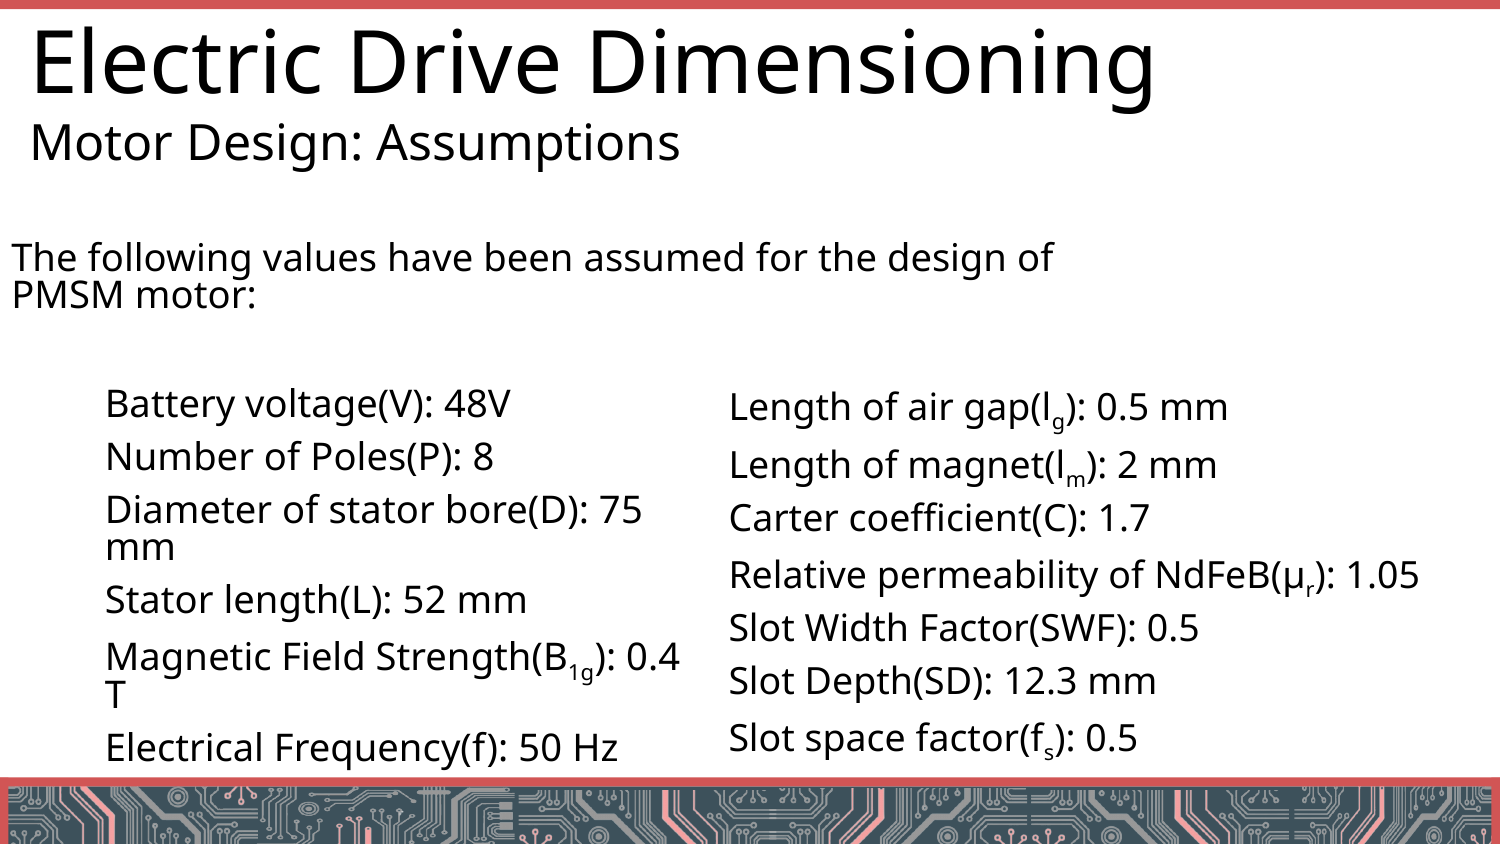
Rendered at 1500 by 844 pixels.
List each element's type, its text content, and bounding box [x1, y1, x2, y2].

text_box [0, 0, 1500, 10]
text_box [0, 722, 1500, 844]
title Electric Drive Dimensioning Motor Design: Assumptions [17, 10, 1175, 173]
list The following values have been assumed for the design of PMSM motor: [0, 236, 1158, 293]
text_box Length of air gap(lg): 0.5 mm Length of magnet(lm): 2 mm Carter coefficient(C): 1.7 Relative permeability of NdFeB(μr): 1.05 Slot Width Factor(SWF): 0.5 Slot Depth(SD): 12.3 mm Slot space factor(fs): 0.5 [713, 372, 1437, 722]
text_box Battery voltage(V): 48V Number of Poles(P): 8 Diameter of stator bore(D): 75 mm Stator length(L): 52 mm Magnetic Field Strength(B1g): 0.4 T Electrical Frequency(f): 50 Hz Winding factor(kw): 0.933 [89, 372, 713, 722]
